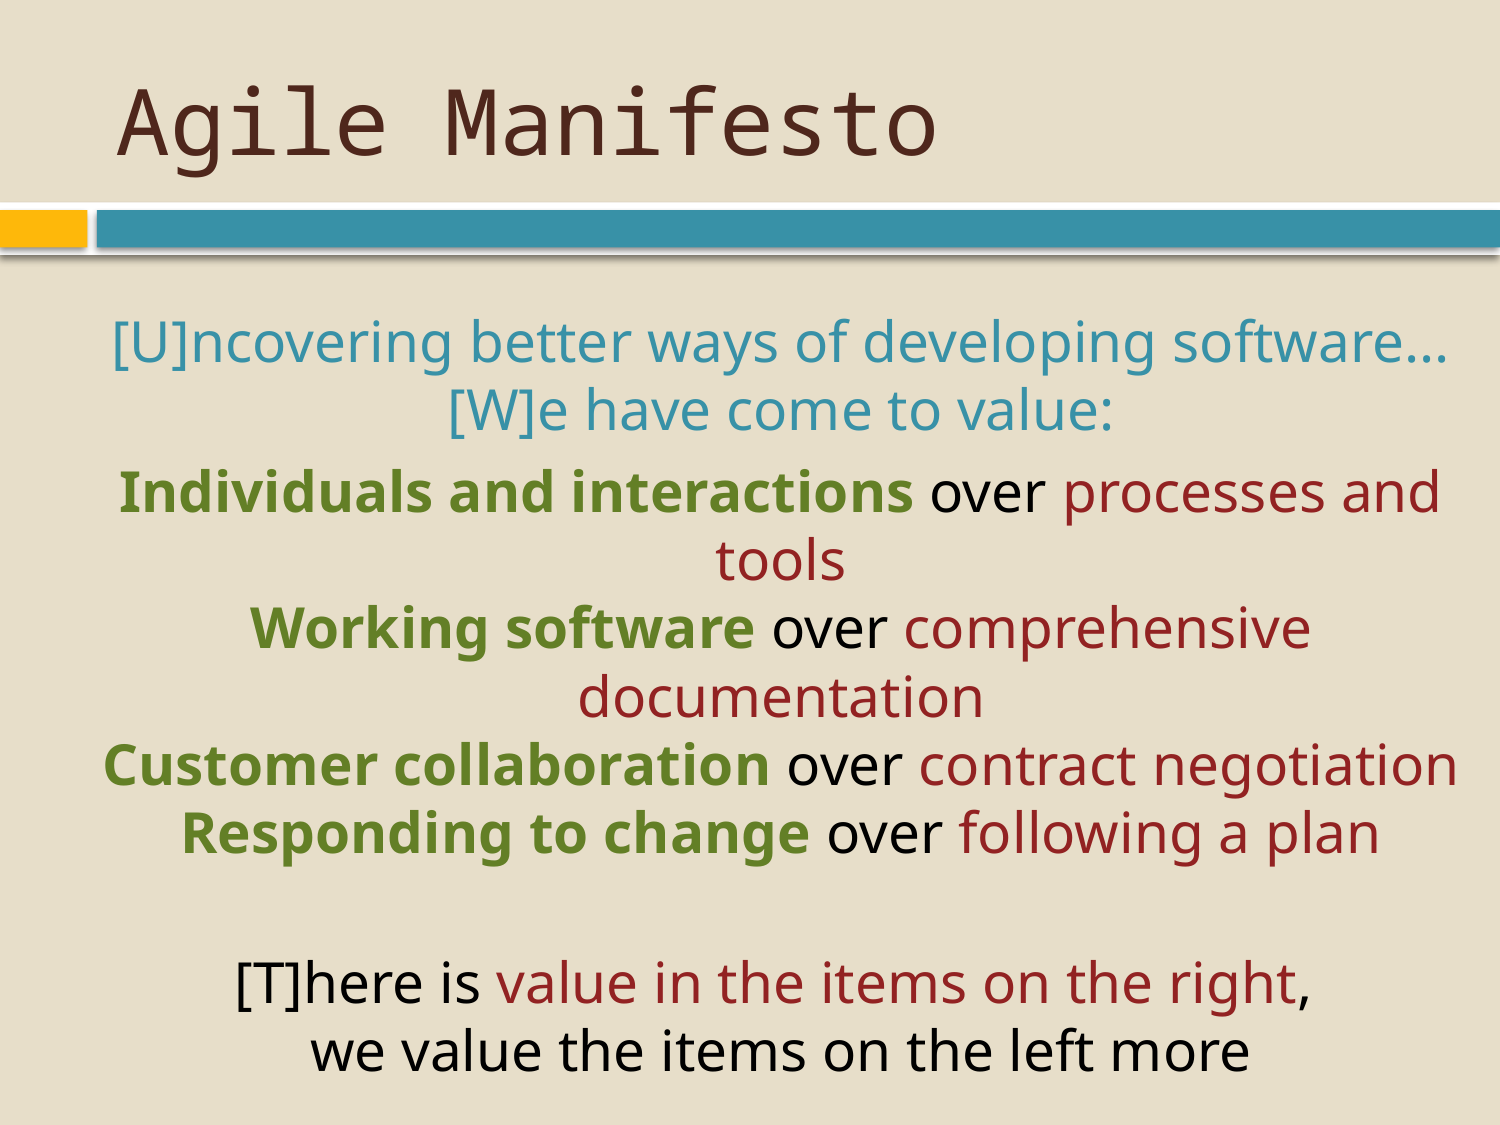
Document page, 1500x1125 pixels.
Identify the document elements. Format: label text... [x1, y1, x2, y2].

title Agile Manifesto [100, 37, 1438, 200]
list [U]ncovering better ways of developing software... [W]e have come to value: Individuals and interactions over processes and tools Working software over comprehensive documentation Customer collaboration over contract negotiation Responding to change over following a plan [T]here is value in the items on the right, we value the items on the left more [75, 298, 1488, 1100]
